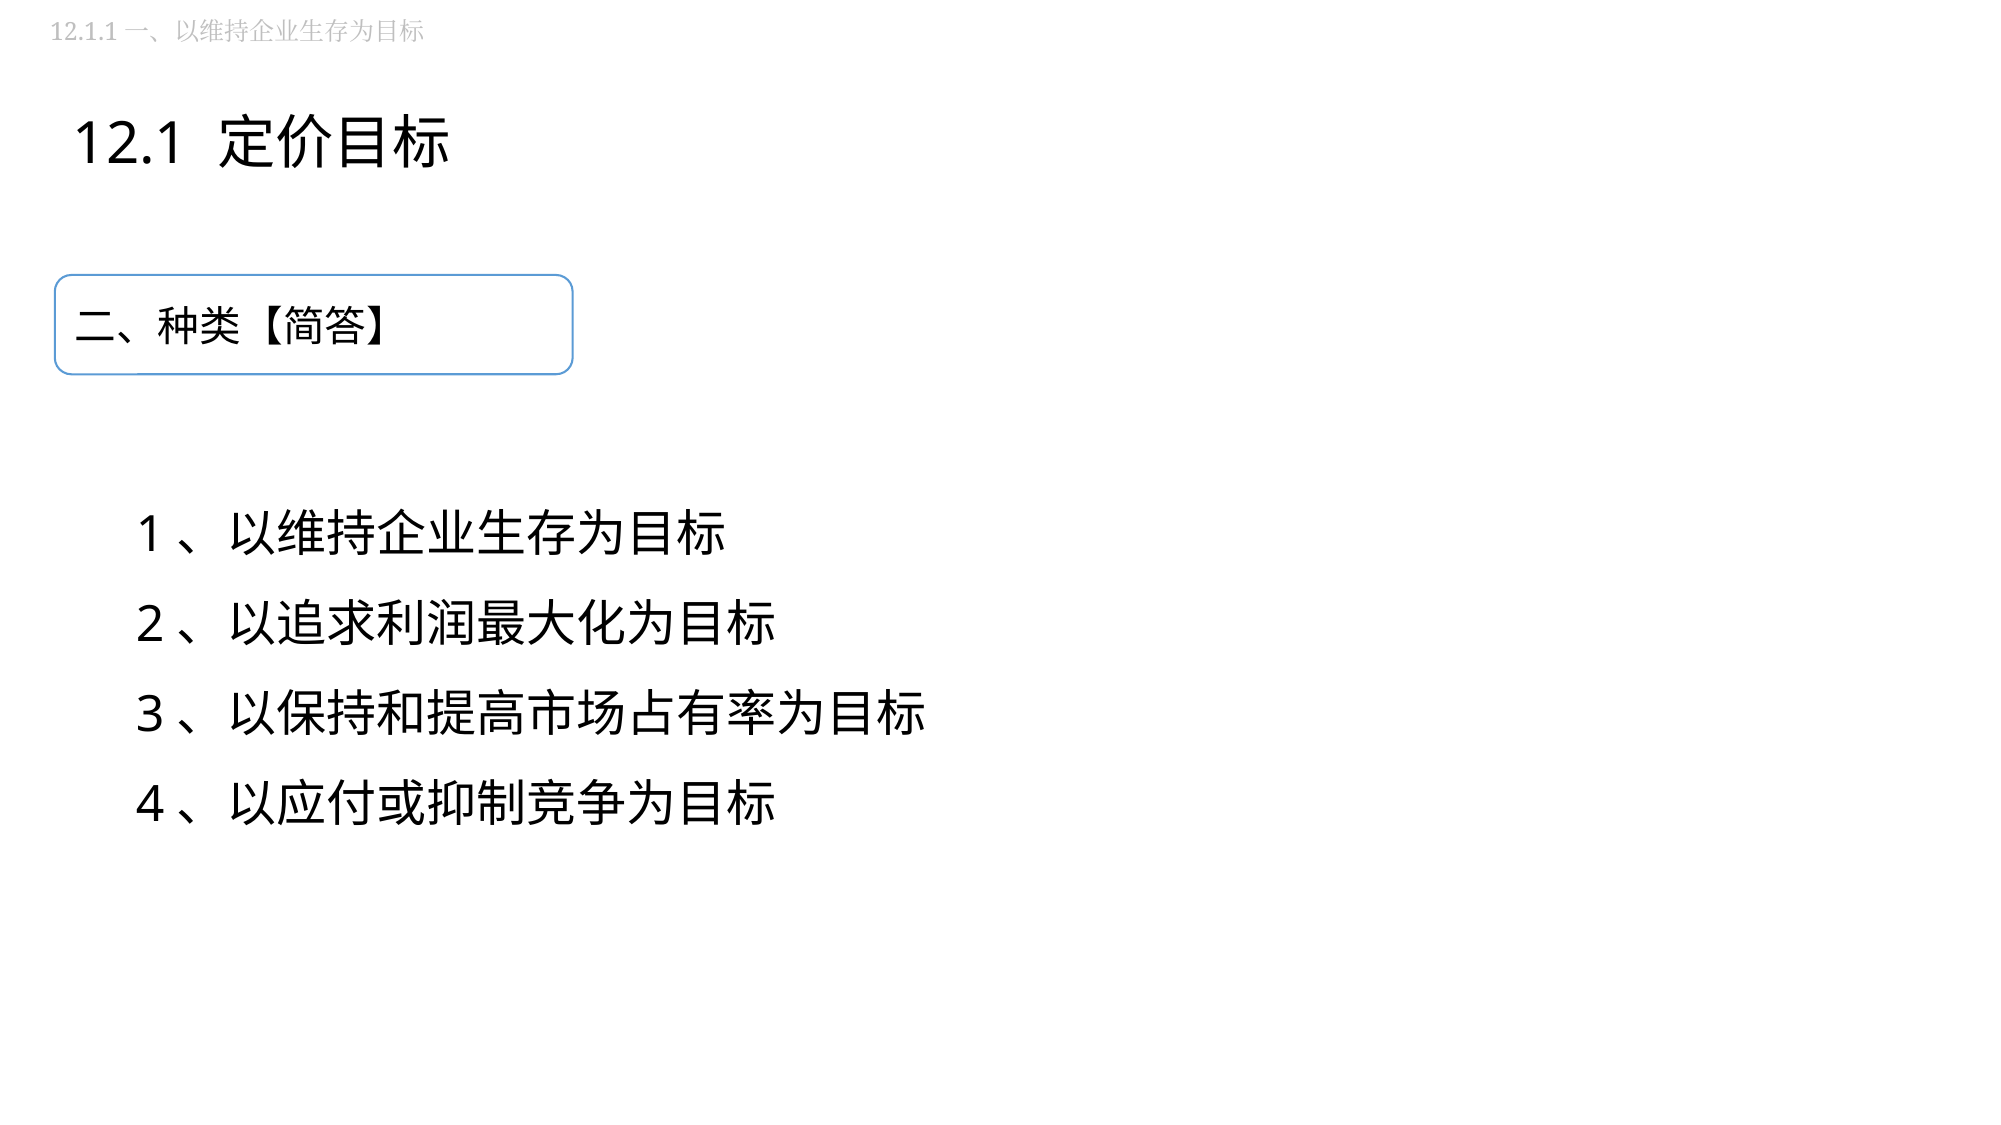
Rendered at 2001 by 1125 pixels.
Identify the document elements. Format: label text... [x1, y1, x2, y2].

text_box 12.1.1一、以维持企业生存为目标 [35, 8, 440, 53]
text_box 1、以维持企业生存为目标 2、以追求利润最大化为目标 3、以保持和提高市场占有率为目标 4、以应付或抑制竞争为目标 [121, 464, 1674, 840]
text_box 12.1 定价目标 [54, 95, 1502, 184]
text_box 二、种类【简答】 [53, 273, 574, 376]
